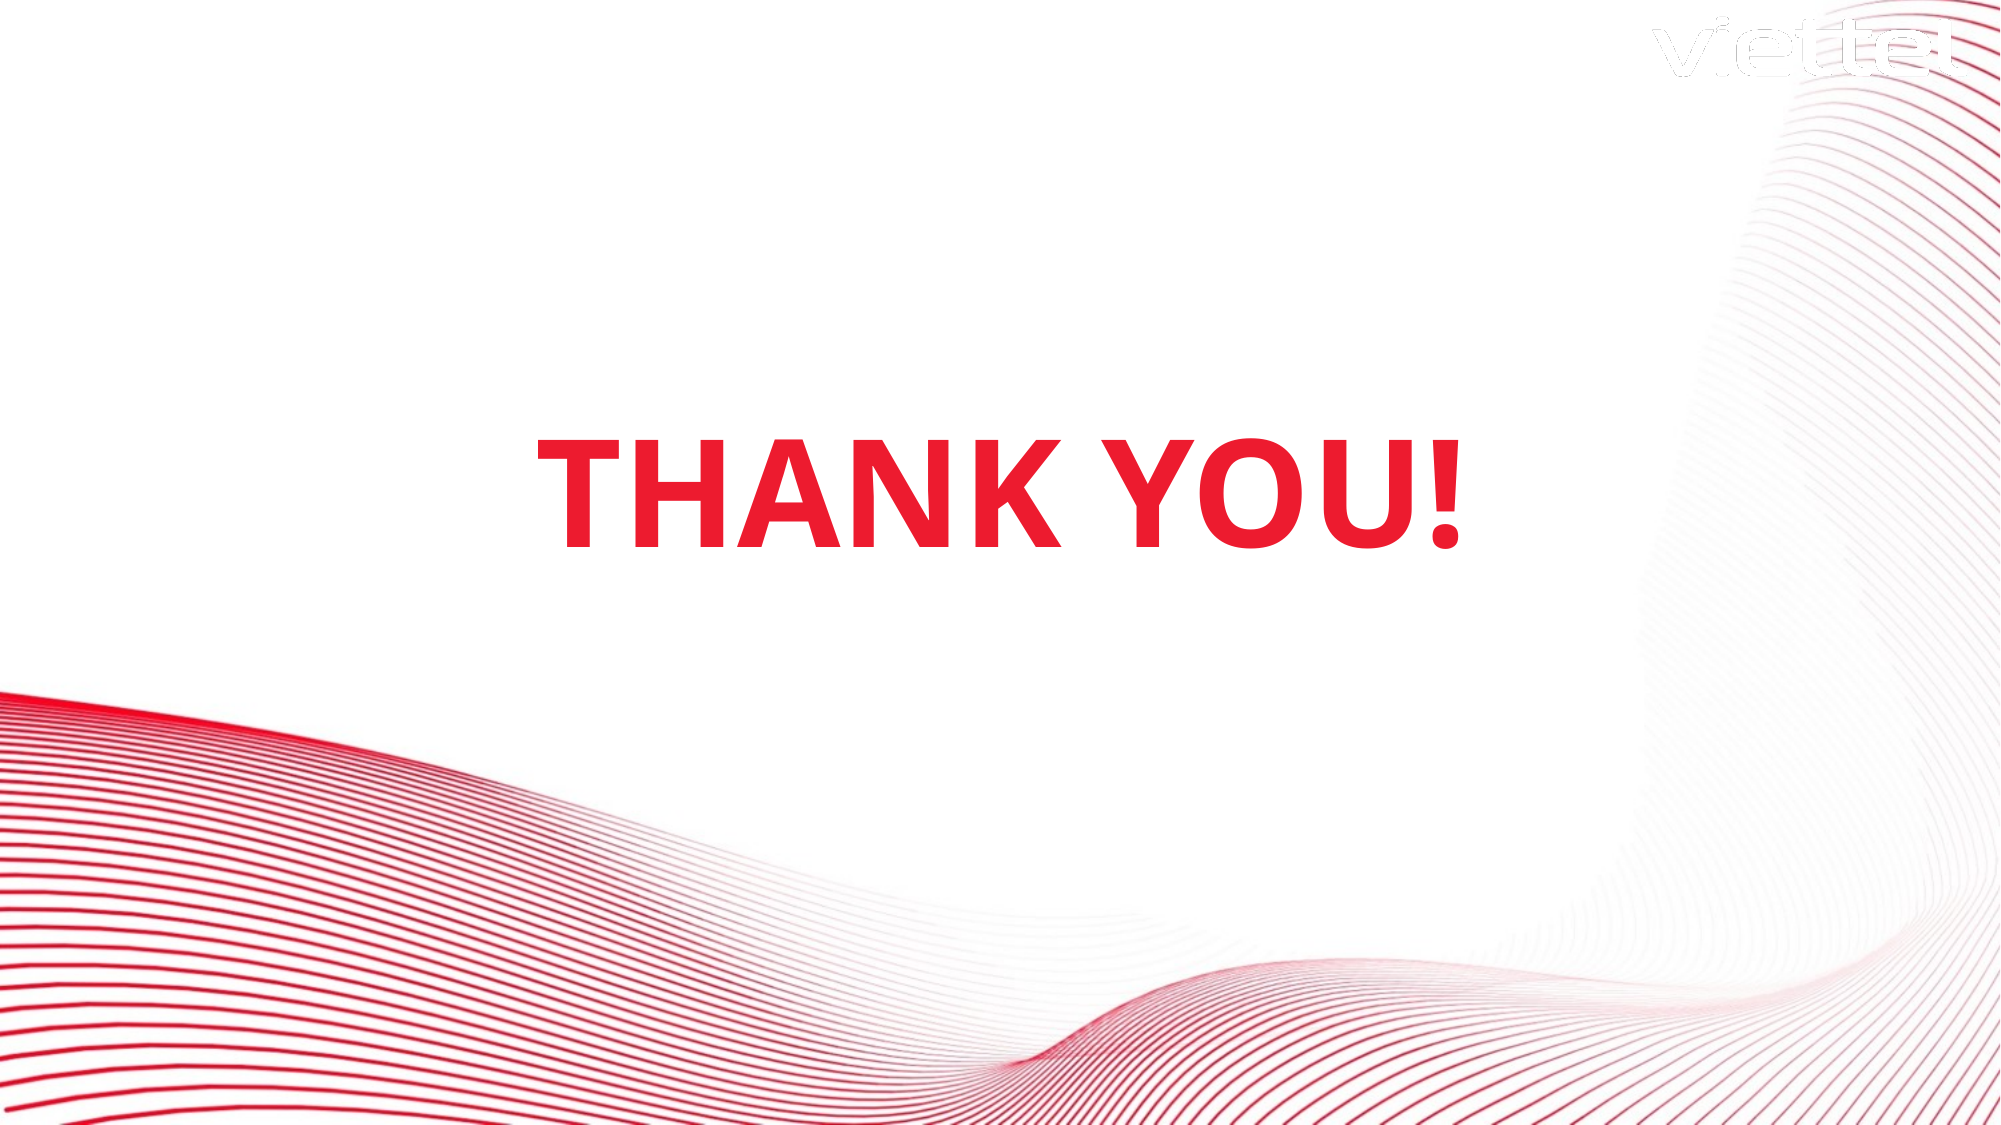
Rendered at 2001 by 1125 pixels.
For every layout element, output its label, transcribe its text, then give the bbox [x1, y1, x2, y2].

picture [0, 0, 2001, 1125]
text_box THANK YOU! [3, 354, 2000, 586]
